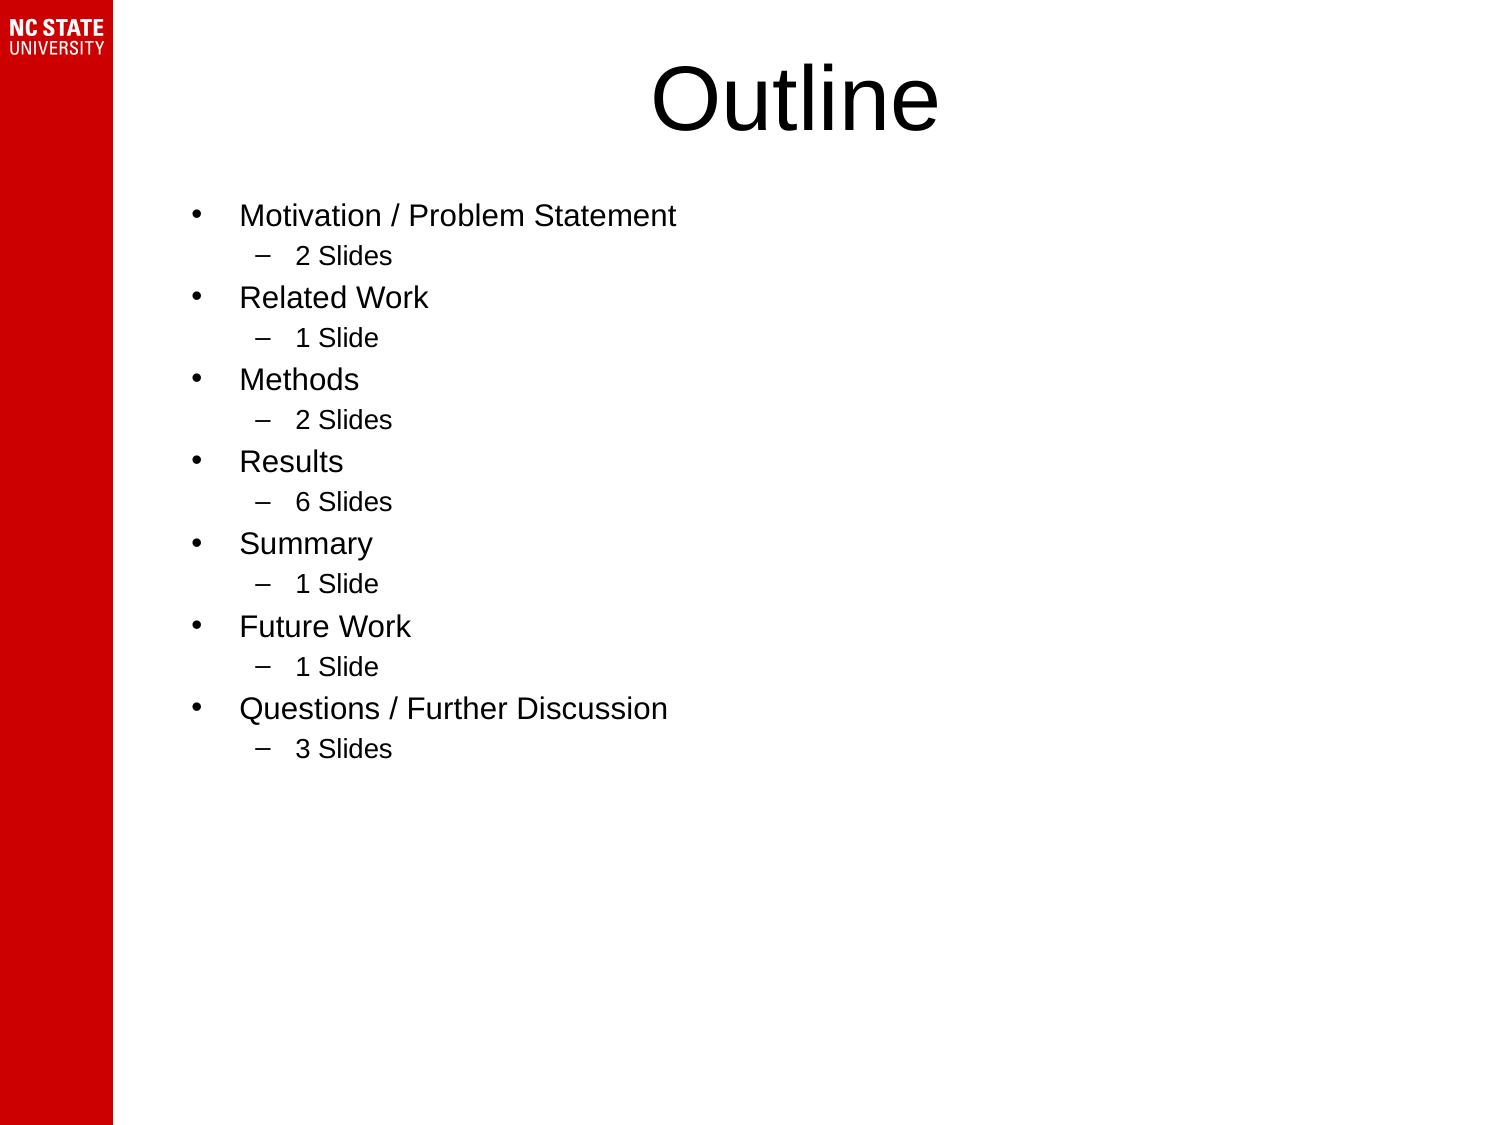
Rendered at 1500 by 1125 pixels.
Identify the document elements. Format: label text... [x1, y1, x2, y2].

list Motivation / Problem Statement 2 Slides Related Work 1 Slide Methods 2 Slides Results 6 Slides Summary 1 Slide Future Work 1 Slide Questions / Further Discussion 3 Slides [176, 187, 1416, 782]
picture [0, 0, 113, 1125]
title Outline [176, 0, 1416, 187]
